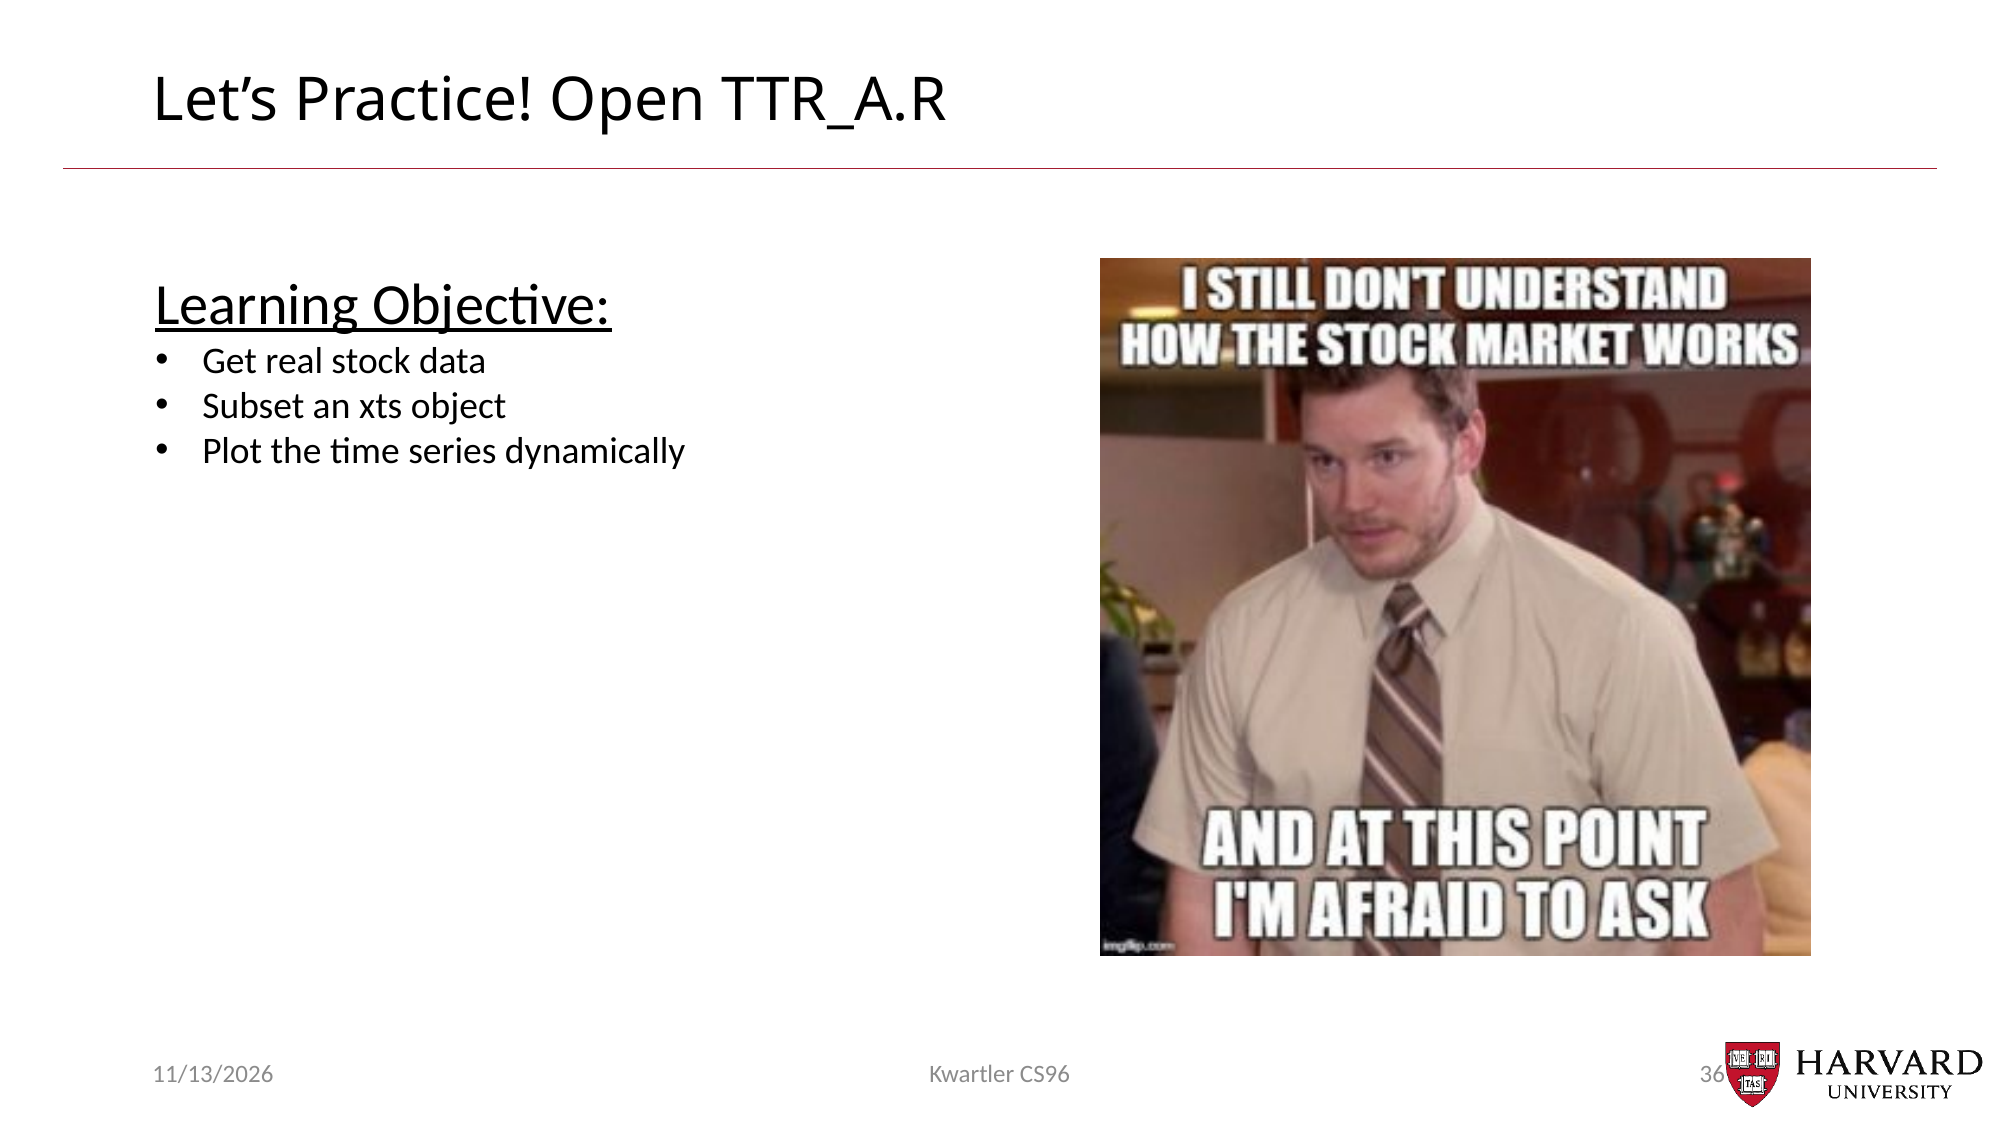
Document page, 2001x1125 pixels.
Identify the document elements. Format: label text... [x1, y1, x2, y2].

text_box Learning Objective: Get real stock data Subset an xts object Plot the time series dynamically [140, 258, 701, 479]
picture [1099, 258, 1811, 956]
footer Kwartler CS96 [662, 1042, 1338, 1103]
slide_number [137, 1042, 588, 1103]
picture [1703, 1024, 2001, 1125]
title Let’s Practice! Open TTR_A.R [137, 59, 1863, 142]
text_box 36 [1412, 1042, 1741, 1103]
